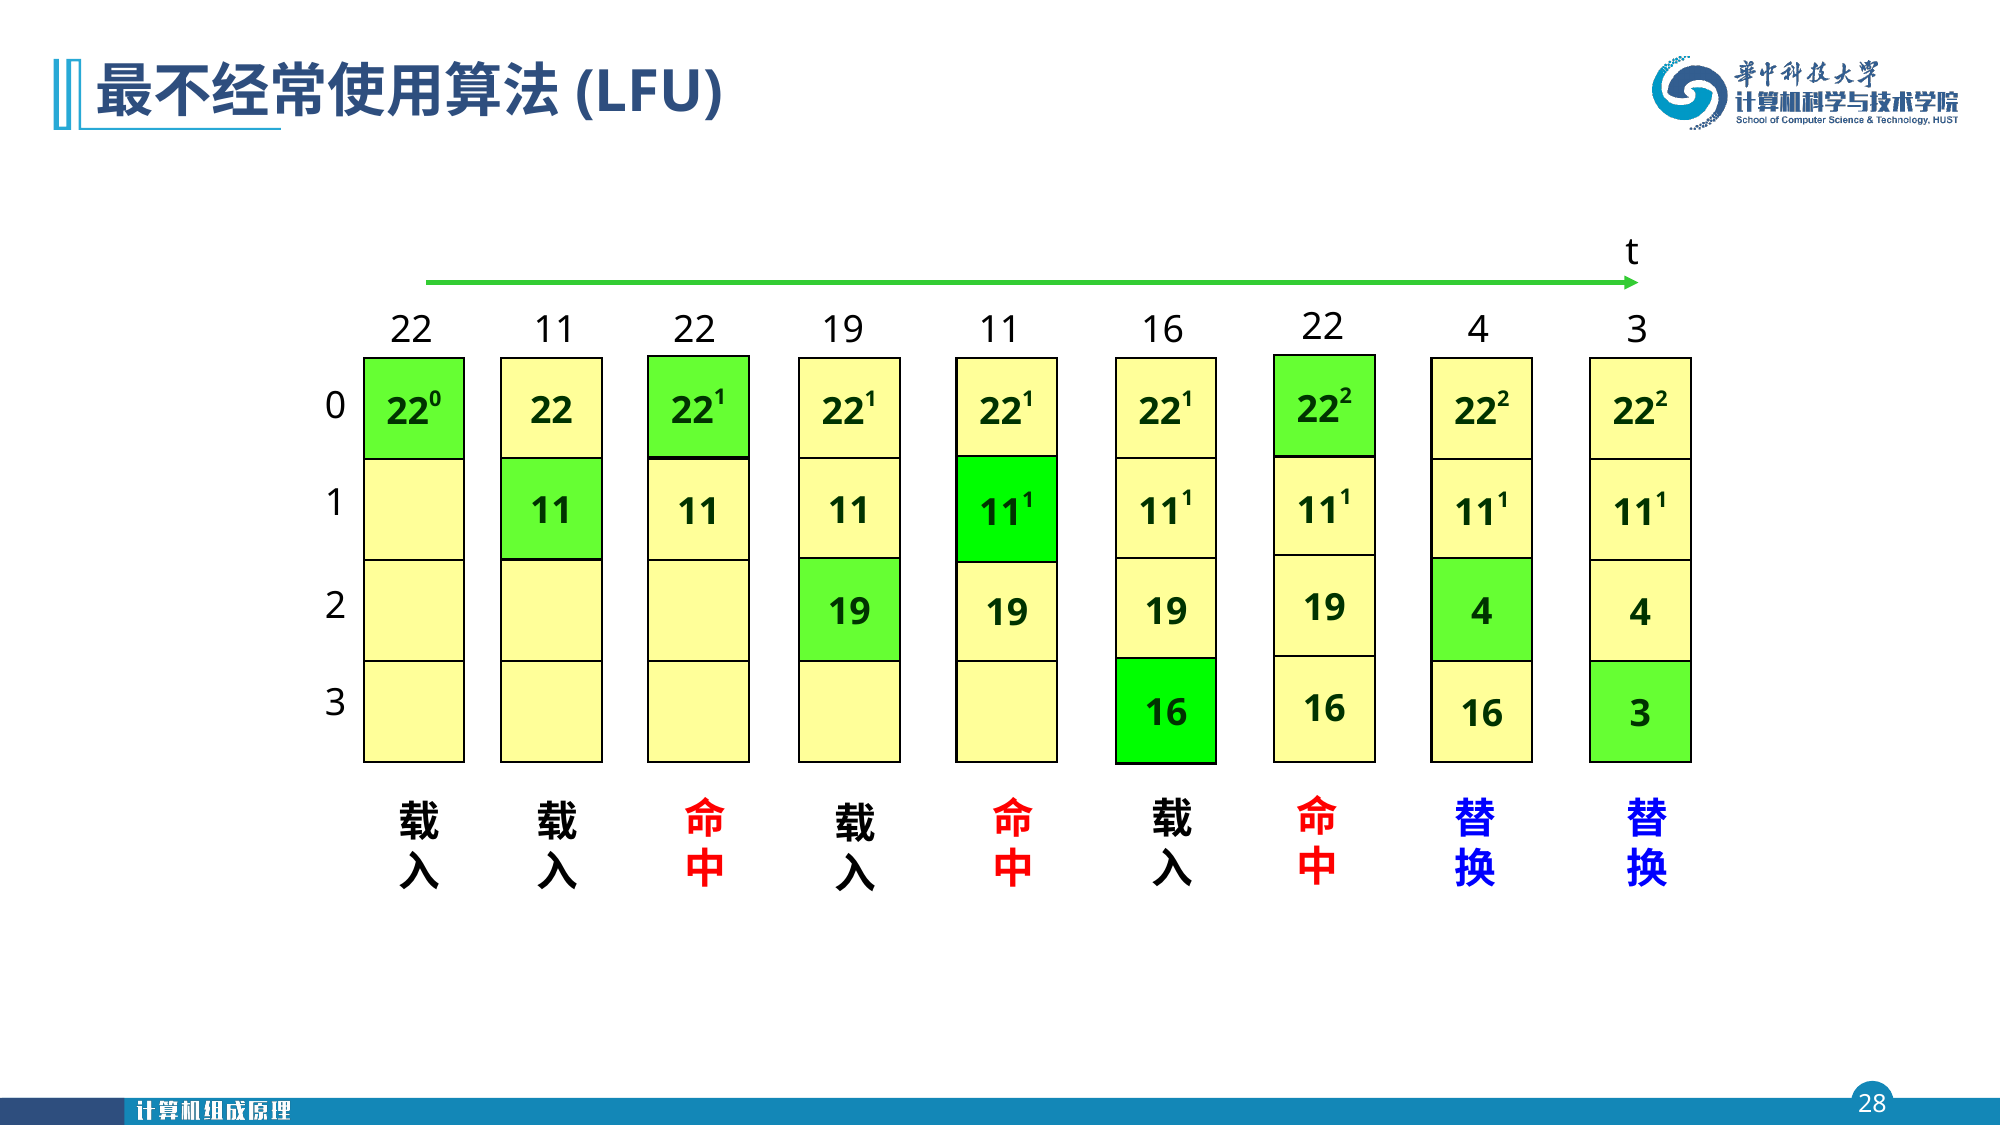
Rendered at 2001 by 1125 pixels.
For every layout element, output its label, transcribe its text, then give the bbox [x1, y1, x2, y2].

text_box 命中 [1261, 782, 1374, 898]
text_box 载入 [1115, 784, 1229, 900]
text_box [648, 358, 749, 763]
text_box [956, 358, 1058, 763]
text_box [1115, 358, 1217, 763]
text_box 命中 [648, 784, 762, 900]
picture [1805, 56, 1958, 130]
text_box 载入 [363, 787, 476, 902]
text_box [363, 357, 465, 763]
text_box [1589, 357, 1691, 763]
title 最不经常使用算法(LFU) [80, 42, 1805, 144]
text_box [1431, 358, 1533, 763]
text_box 替换 [1419, 784, 1532, 900]
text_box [798, 358, 900, 763]
text_box 命中 [957, 784, 1070, 900]
text_box 载入 [798, 788, 912, 904]
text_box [500, 358, 602, 763]
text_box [279, 373, 363, 732]
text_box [367, 219, 1682, 358]
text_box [1273, 355, 1375, 763]
text_box 载入 [501, 787, 614, 902]
text_box 替换 [1590, 784, 1704, 900]
